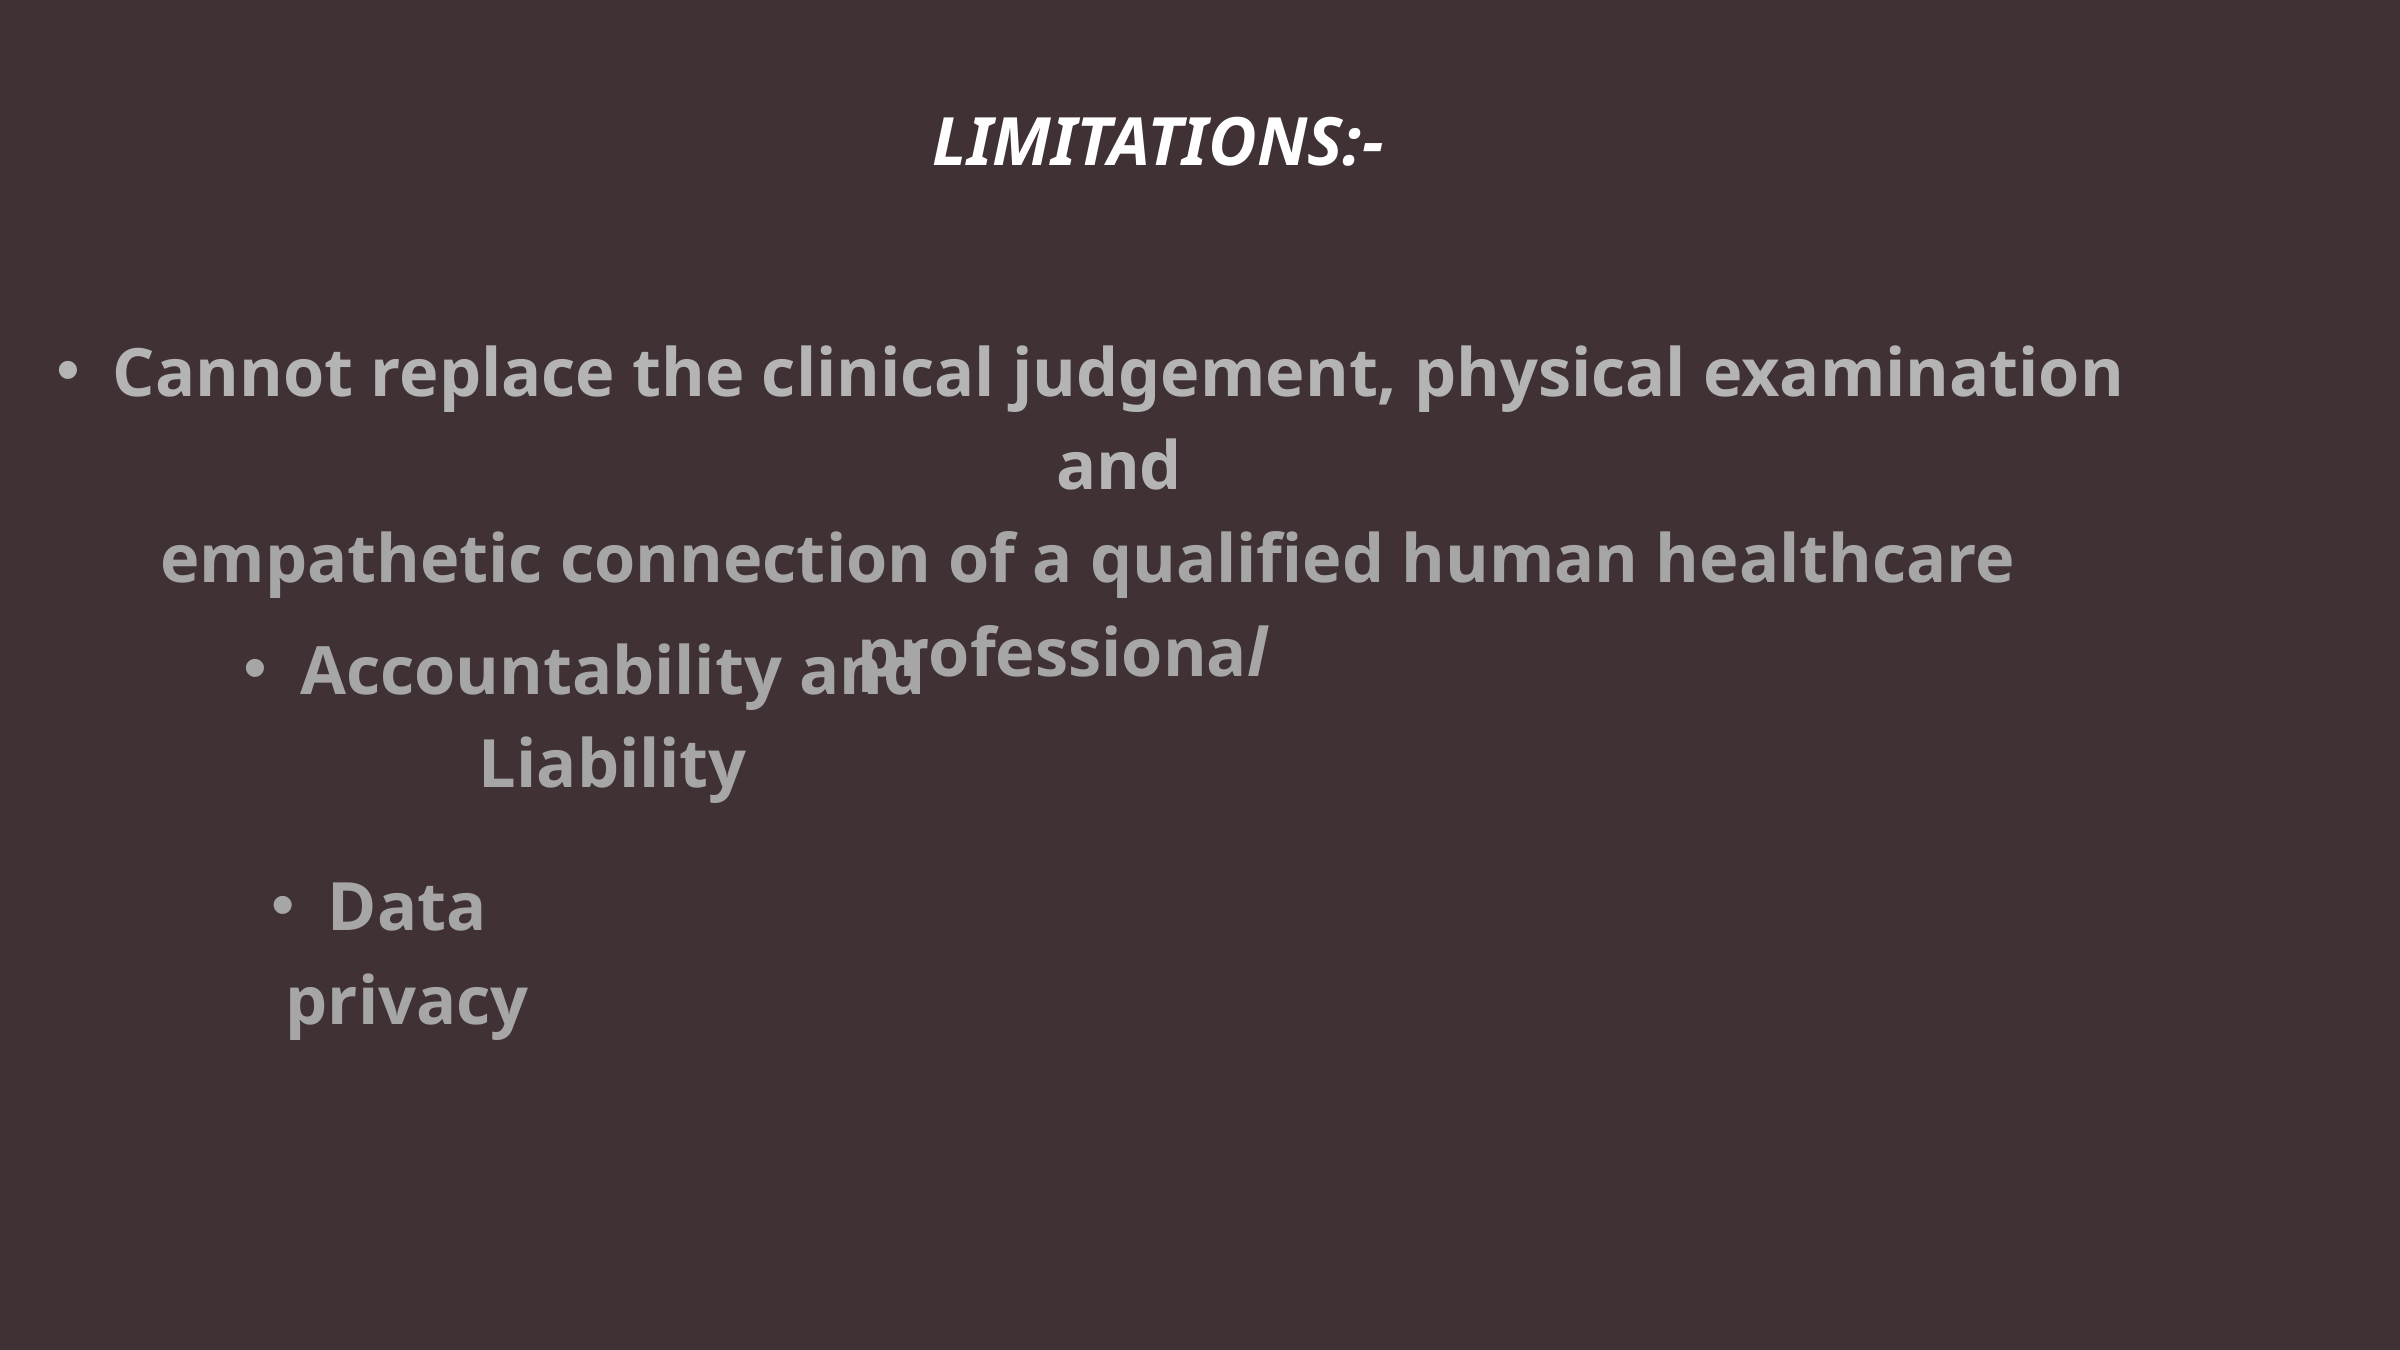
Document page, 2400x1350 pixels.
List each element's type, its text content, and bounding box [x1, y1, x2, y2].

text_box Data privacy [88, 850, 613, 1038]
text_box LIMITATIONS:- [922, 85, 1394, 179]
text_box Accountability and Liability [50, 614, 1063, 801]
text_box Cannot replace the clinical judgement, physical examination and empathetic connection of a qualified human healthcare professional [0, 316, 2176, 690]
